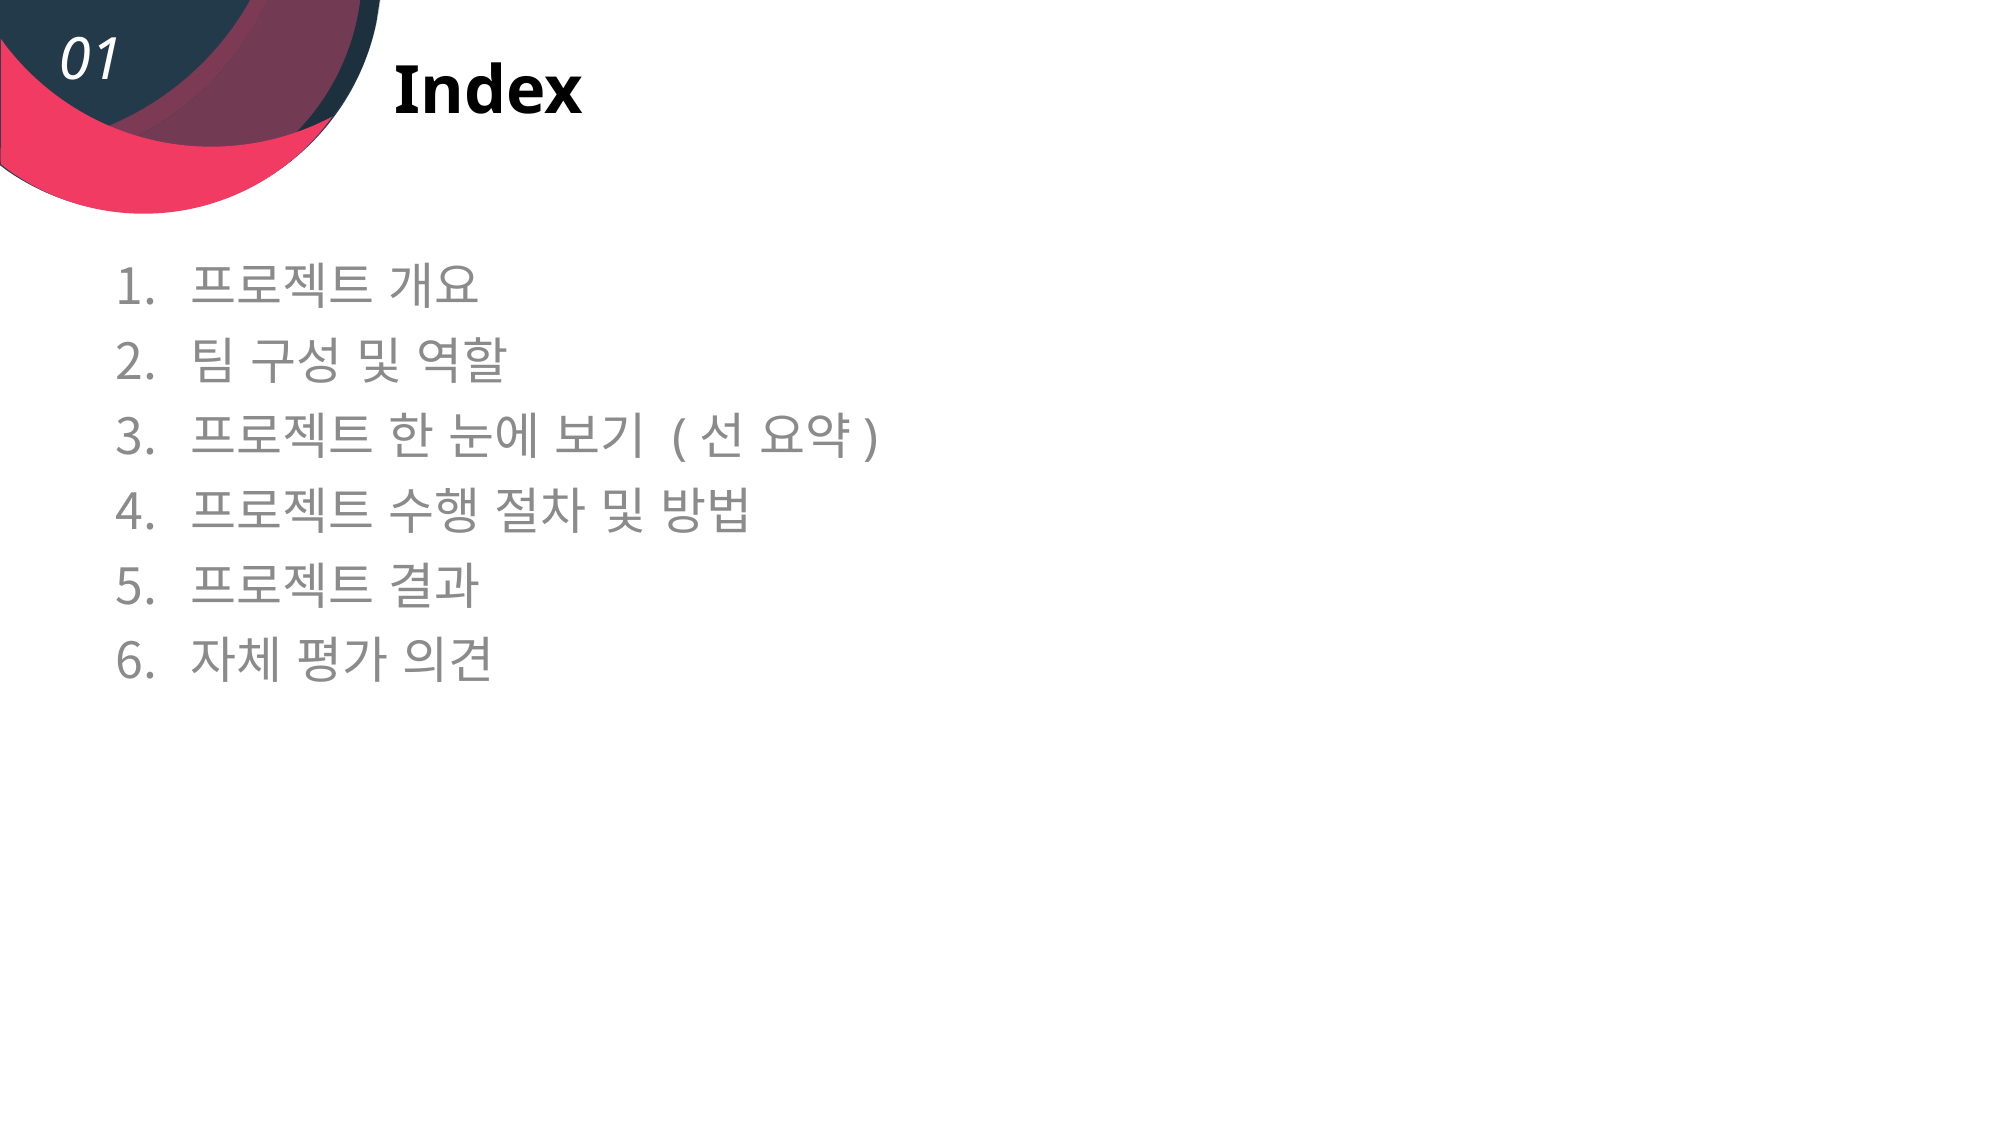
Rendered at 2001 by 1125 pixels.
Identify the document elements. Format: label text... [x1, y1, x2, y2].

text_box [0, 0, 380, 275]
text_box Index [380, 0, 1547, 135]
list 프로젝트 개요 팀 구성 및 역할 프로젝트 한 눈에 보기 (선 요약) 프로젝트 수행 절차 및 방법 프로젝트 결과 자체 평가 의견 [100, 254, 1503, 1021]
